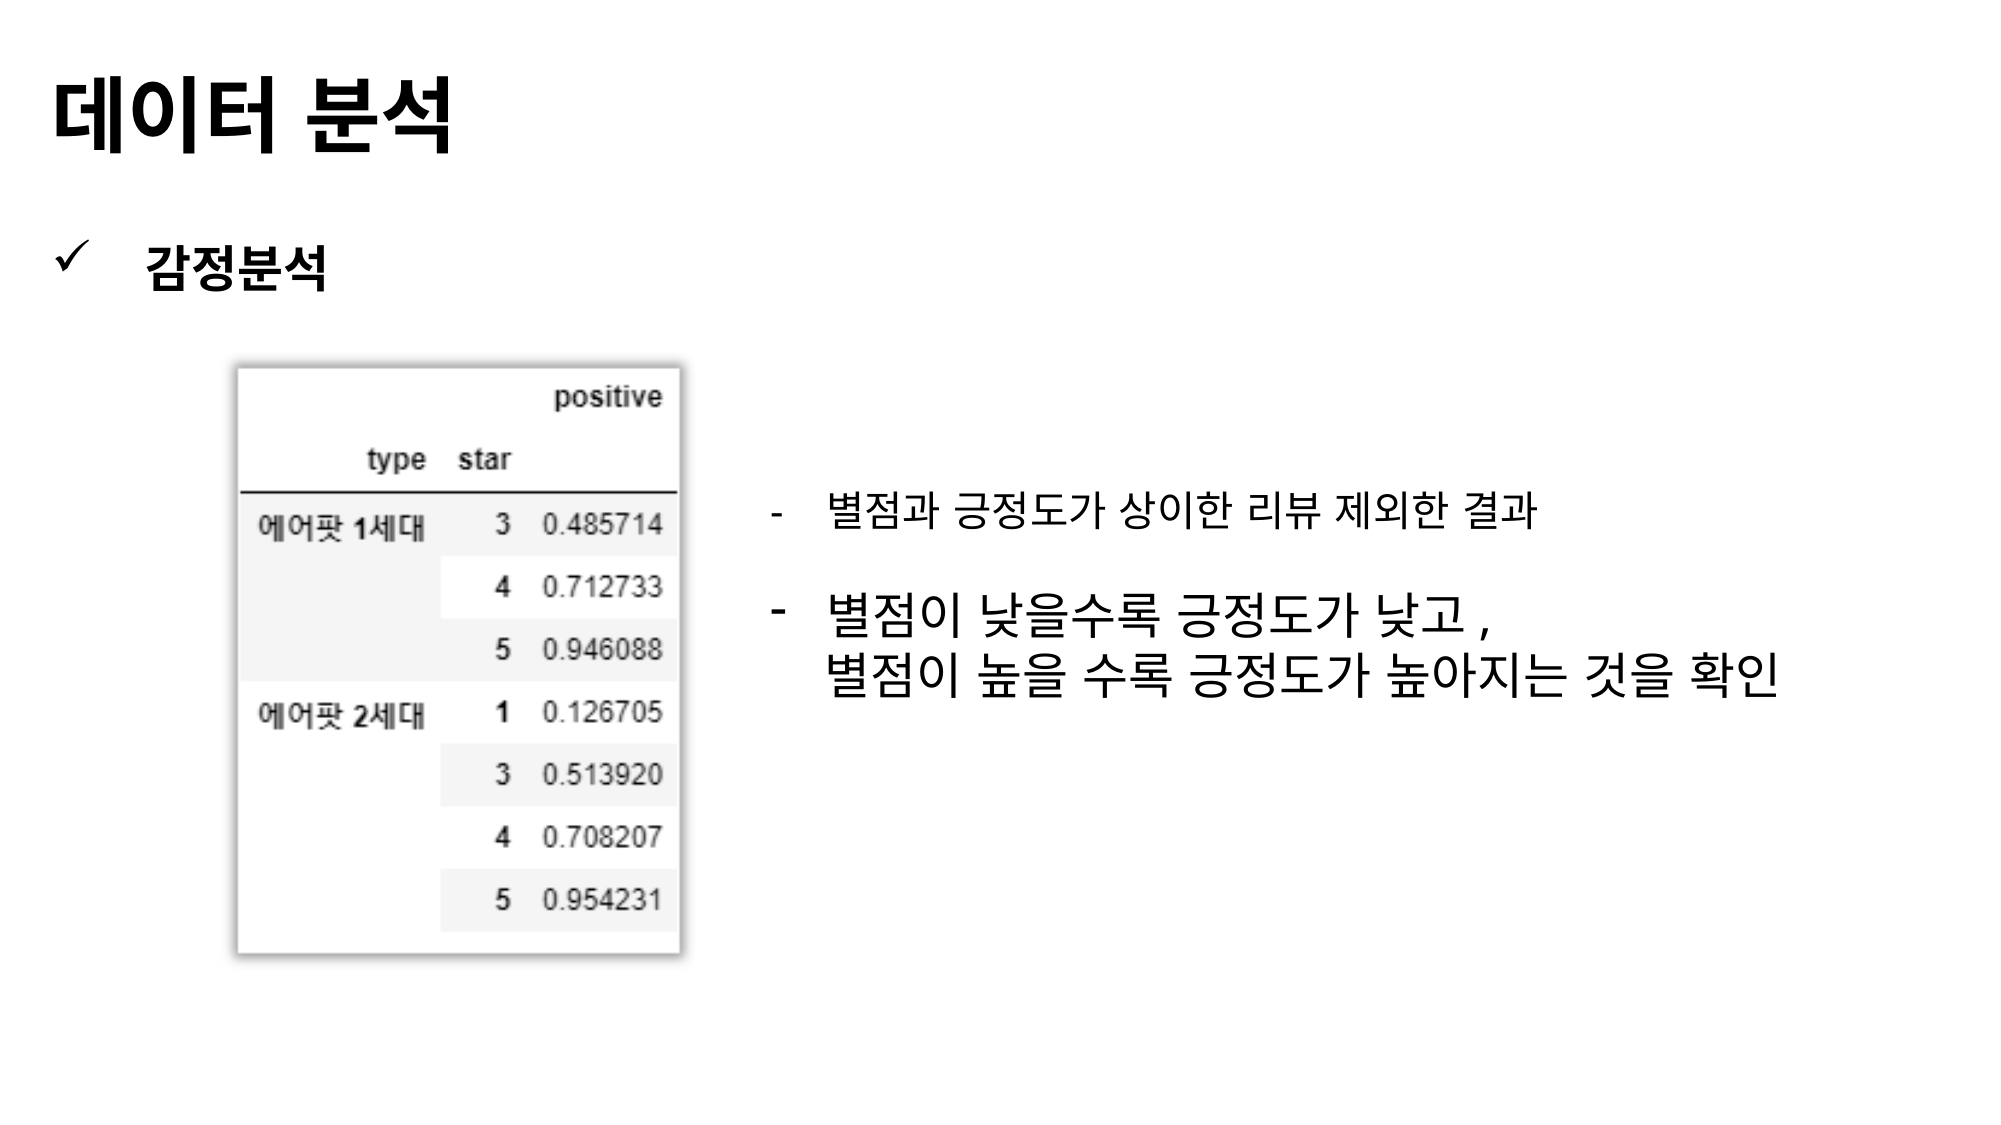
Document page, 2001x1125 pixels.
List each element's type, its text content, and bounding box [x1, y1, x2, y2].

text_box 감정분석 [36, 199, 1947, 305]
picture [217, 345, 702, 978]
text_box - 별점과 긍정도가 상이한 리뷰 제외한 결과 별점이 낮을수록 긍정도가 낮고, 별점이 높을 수록 긍정도가 높아지는 것을 확인 [755, 477, 1822, 713]
text_box 데이터 분석 [36, 55, 1892, 171]
